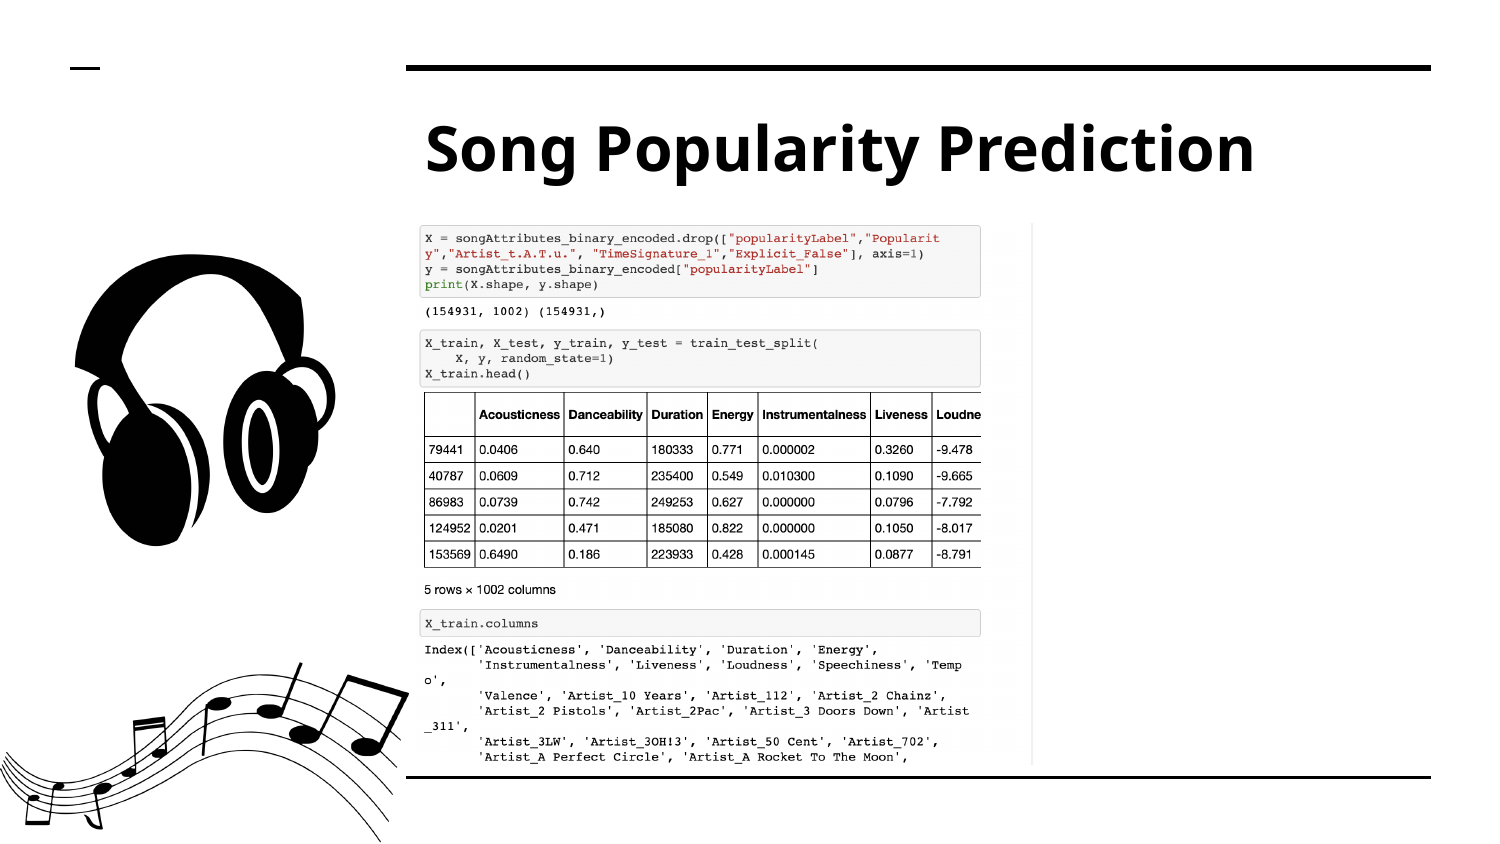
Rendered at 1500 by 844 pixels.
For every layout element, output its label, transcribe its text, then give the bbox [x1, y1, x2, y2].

picture [0, 659, 409, 844]
picture [412, 223, 1034, 765]
title Song Popularity Prediction [393, 94, 1431, 199]
picture [53, 248, 357, 552]
